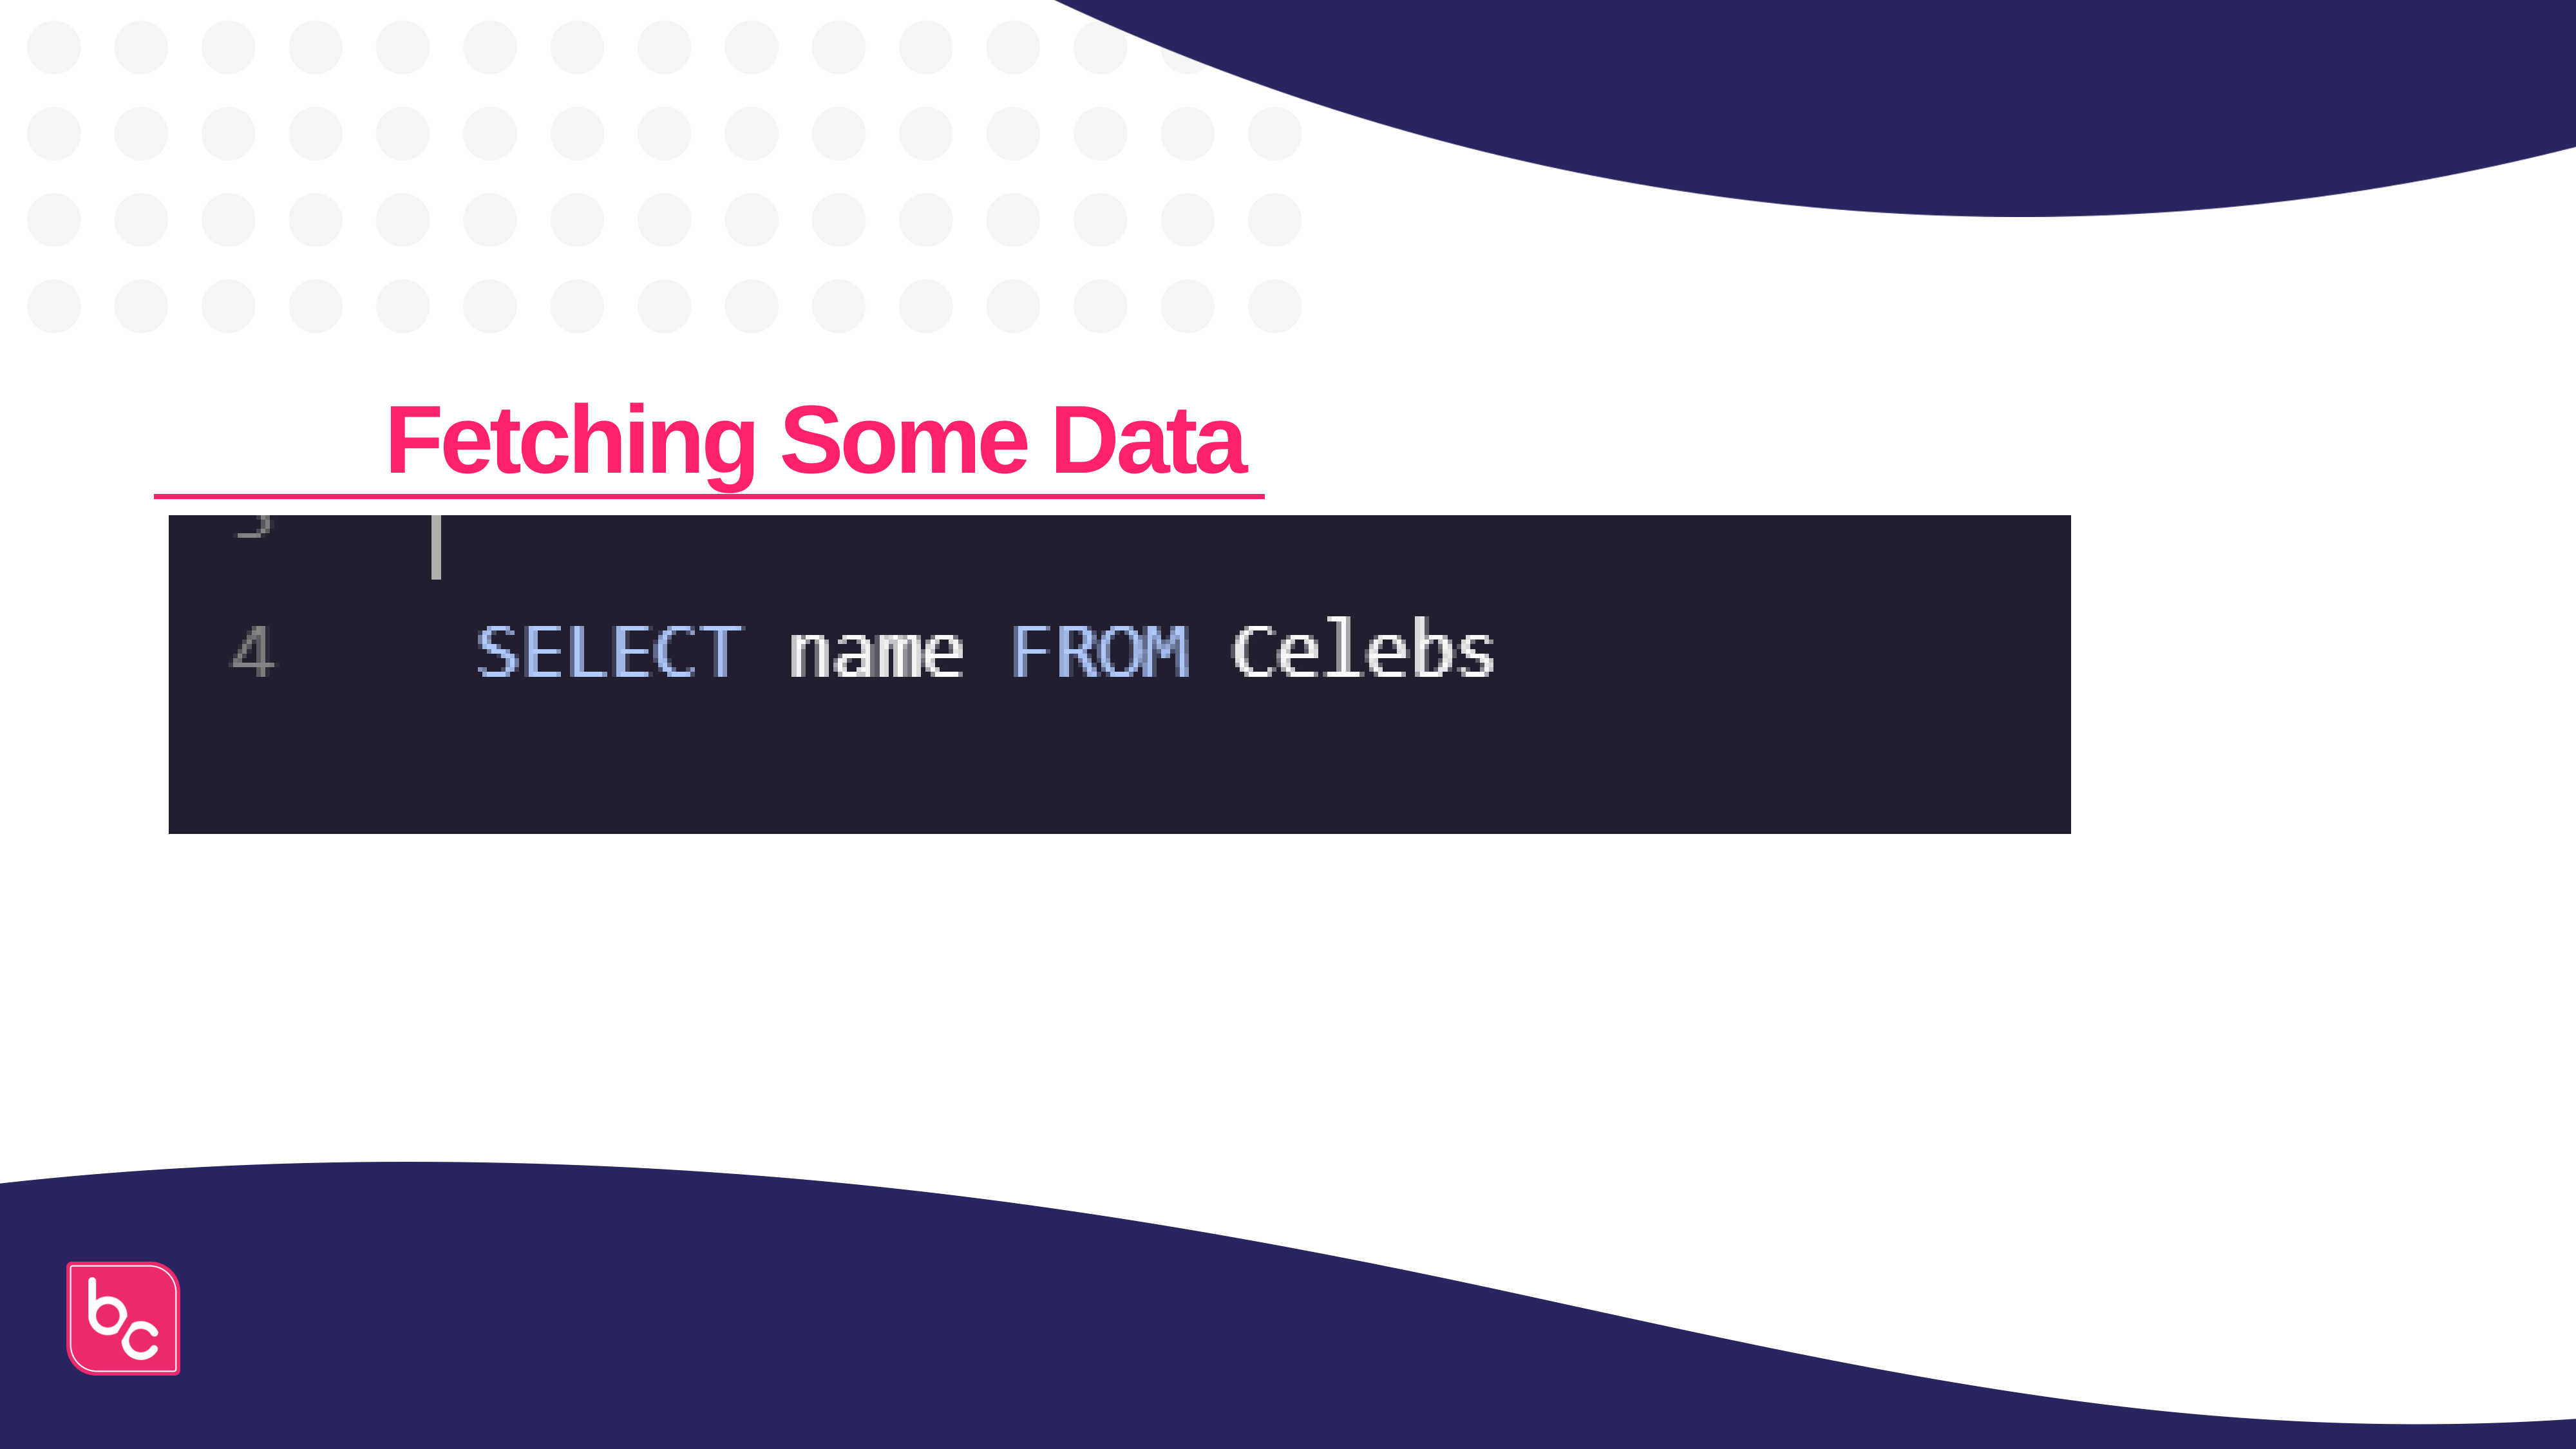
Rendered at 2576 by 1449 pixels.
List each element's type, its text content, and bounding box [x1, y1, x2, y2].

picture [169, 515, 2071, 834]
picture [0, 1162, 2576, 1449]
picture [1053, 0, 2576, 217]
title Fetching Some Data [67, 214, 1255, 498]
